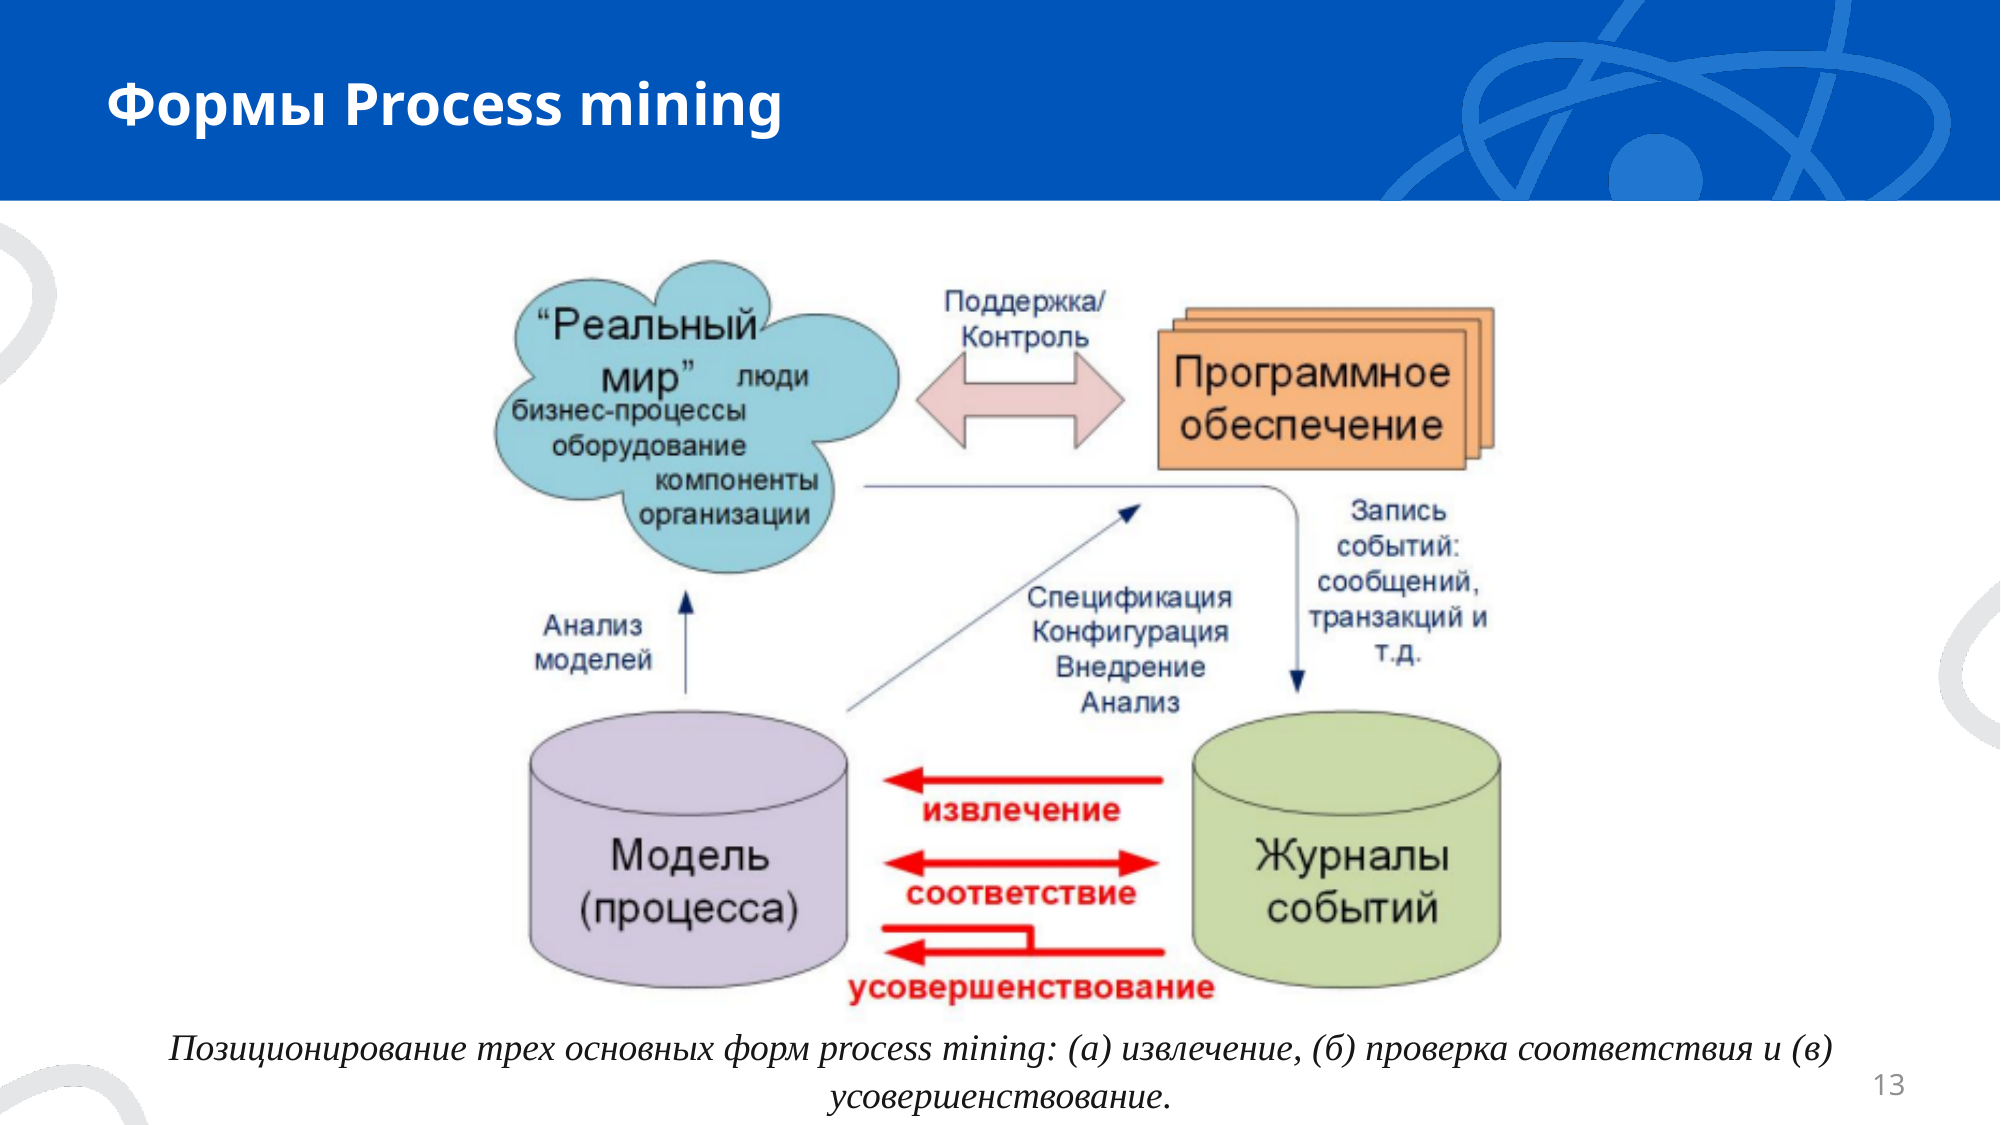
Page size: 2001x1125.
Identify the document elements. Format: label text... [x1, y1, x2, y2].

picture [453, 211, 1547, 1032]
picture [0, 208, 122, 456]
title Формы Process mining [91, 58, 1910, 145]
picture [1318, 0, 2000, 201]
picture [1919, 554, 2001, 767]
text_box Позиционирование трех основных форм process mining: (a) извлечение, (б) проверка соответствия и (в) усовершенствование. [91, 1012, 1911, 1124]
picture [0, 1032, 162, 1125]
